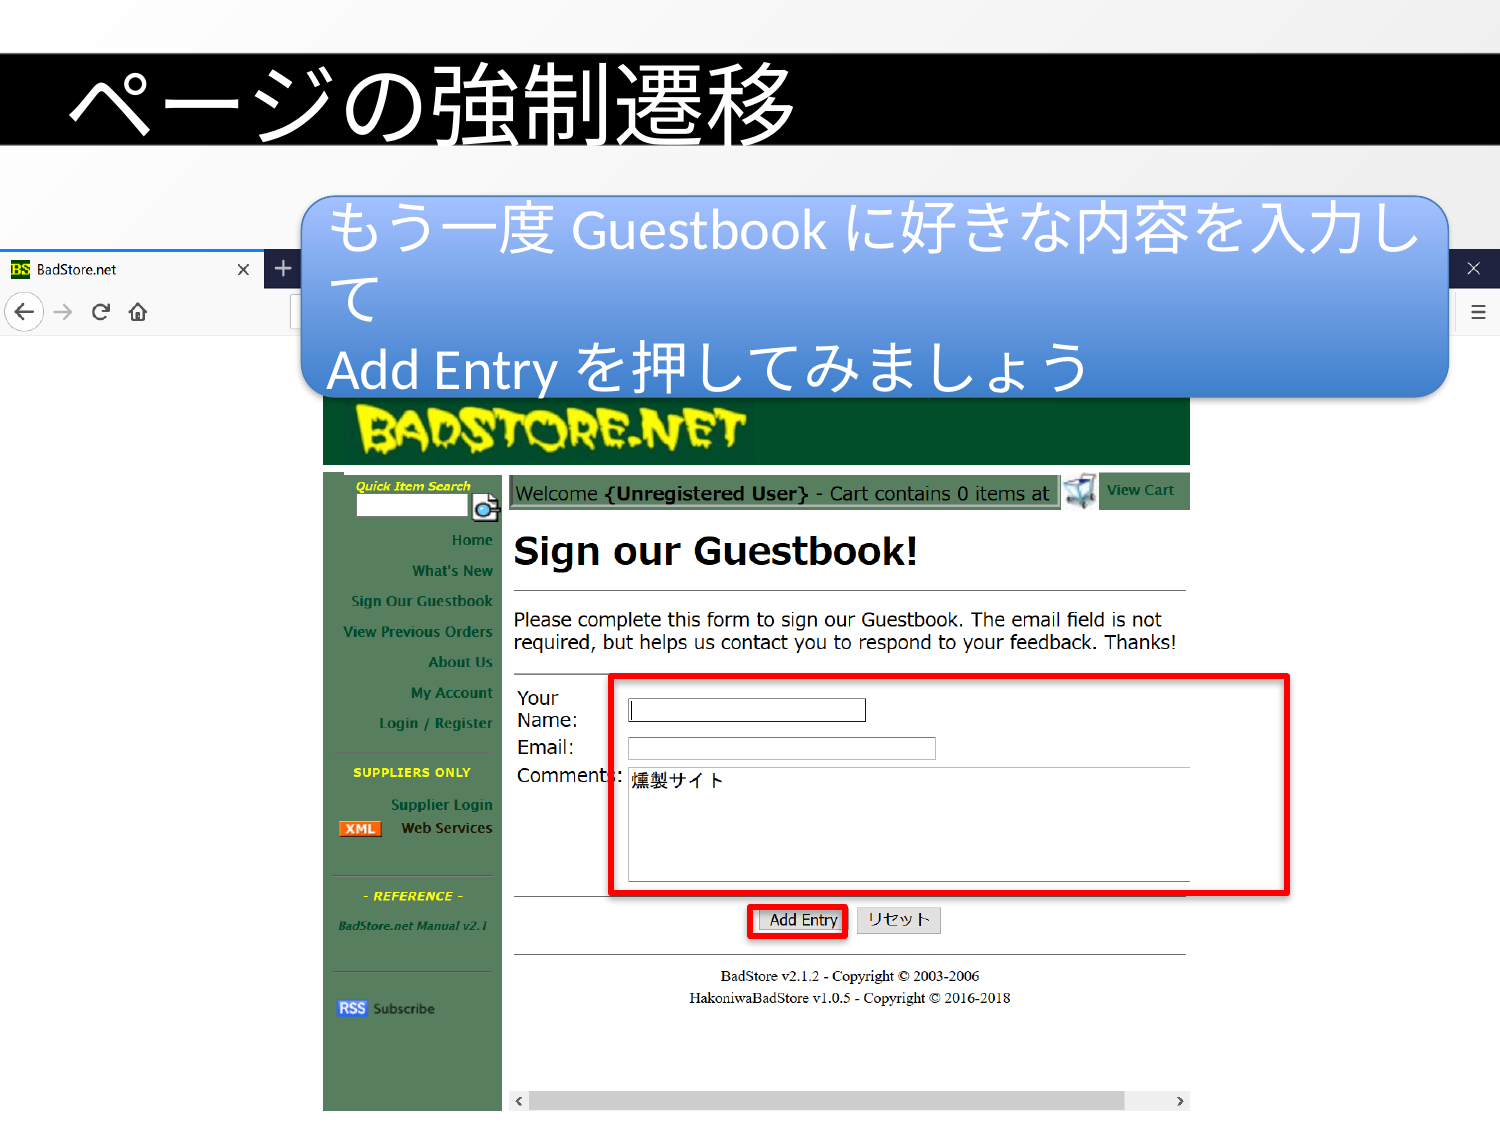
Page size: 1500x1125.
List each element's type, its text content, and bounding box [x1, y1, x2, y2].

text_box もう一度Guestbookに好きな内容を入力して Add Entryを押してみましょう [300, 195, 1450, 248]
picture [0, 0, 1500, 1125]
title ページの強制遷移 [49, 8, 1400, 197]
